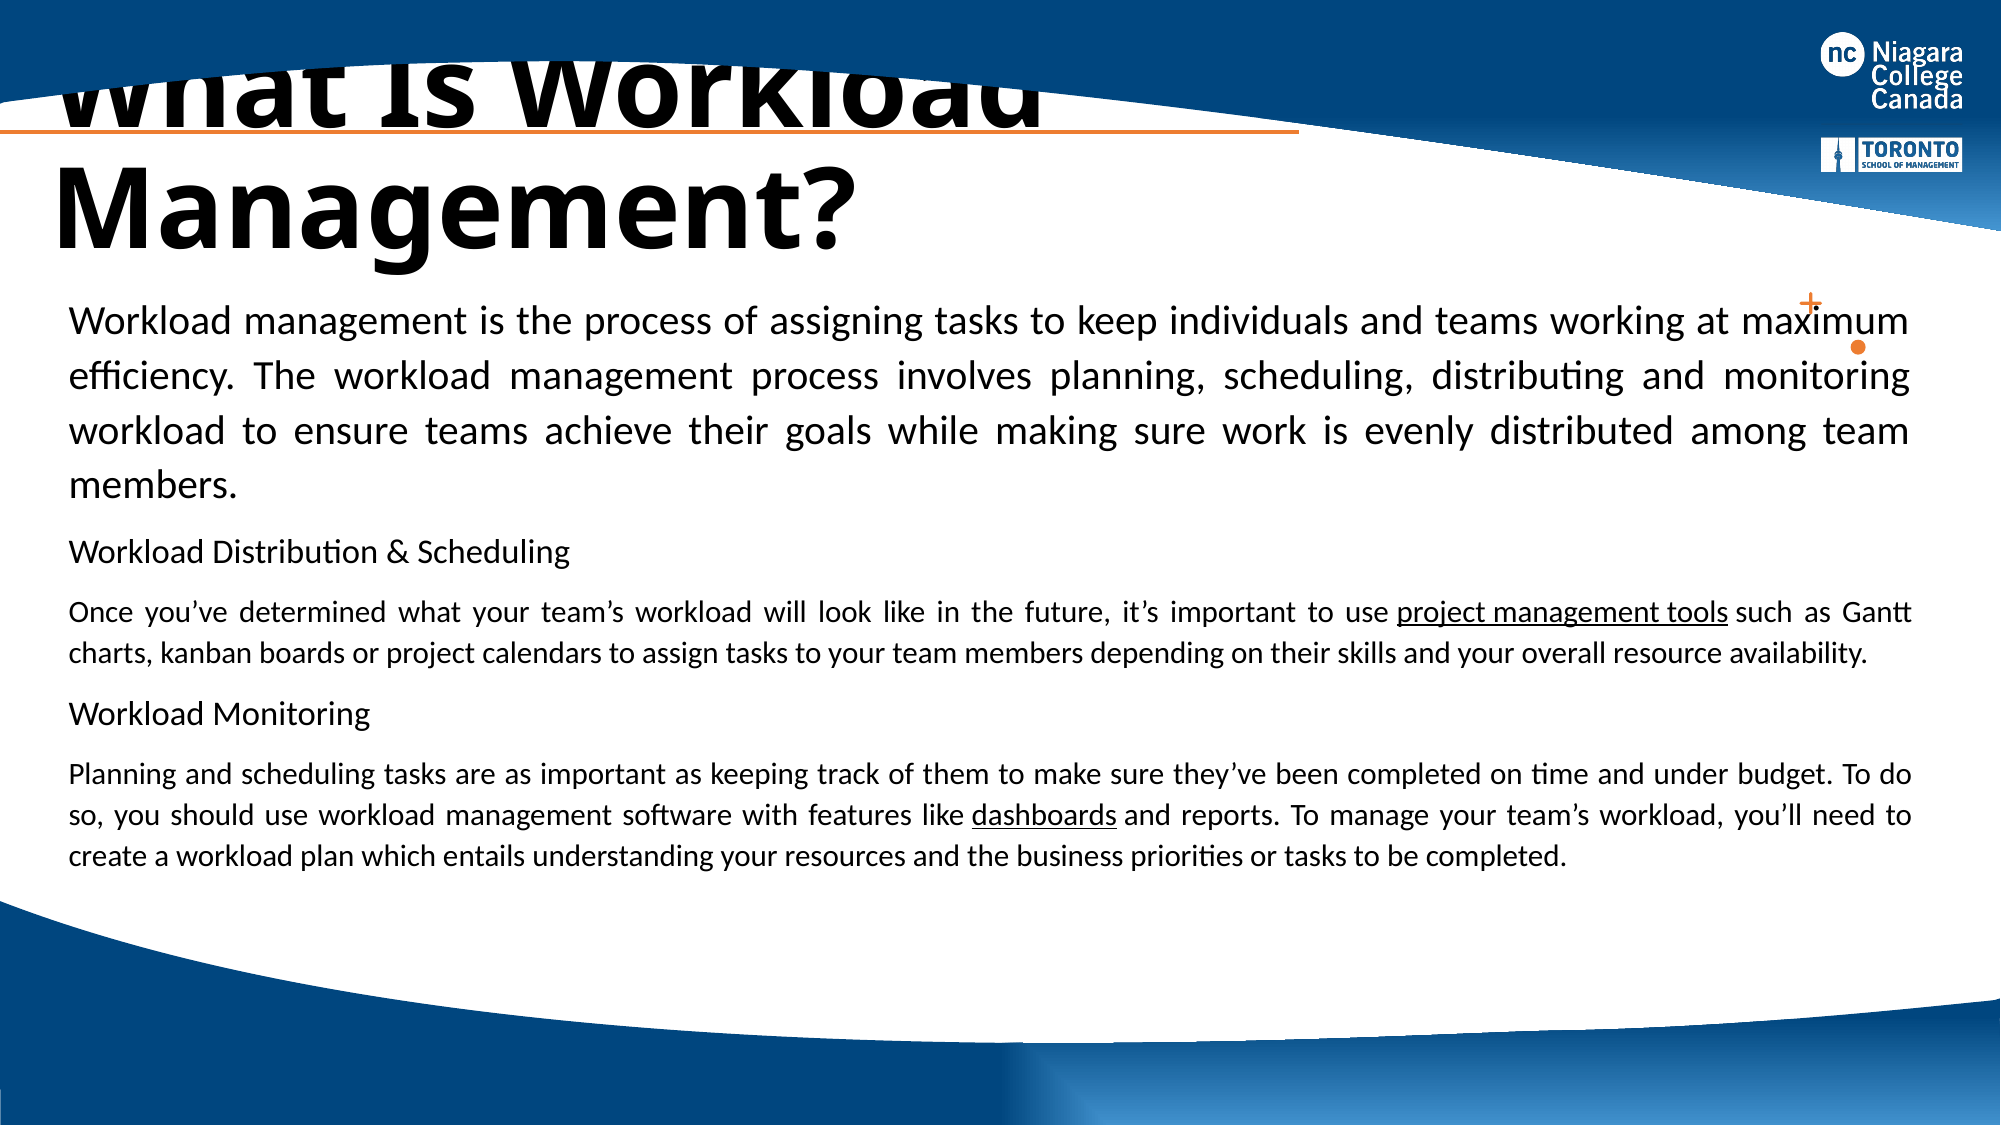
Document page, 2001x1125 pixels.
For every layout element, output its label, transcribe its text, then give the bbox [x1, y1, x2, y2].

picture [1820, 32, 1963, 172]
text_box [0, 899, 2000, 1125]
title What Is Workload Management? [35, 173, 1701, 281]
list Workload management is the process of assigning tasks to keep individuals and teams working at maximum efficiency. The workload management process involves planning, scheduling, distributing and monitoring workload to ensure teams achieve their goals while making sure work is evenly distributed among team members. Workload Distribution & Scheduling Once you’ve determined what your team’s workload will look like in the future, it’s important to use project management tools such as Gantt charts, kanban boards or project calendars to assign tasks to your team members depending on their skills and your overall resource availability. Workload Monitoring Planning and scheduling tasks are as important as keeping track of them to make sure they’ve been completed on time and under budget. To do so, you should use workload management software with features like dashboards and reports. To manage your team’s workload, you’ll need to create a workload plan which entails understanding your resources and the business priorities or tasks to be completed. [53, 280, 1928, 919]
text_box [0, 0, 2000, 232]
